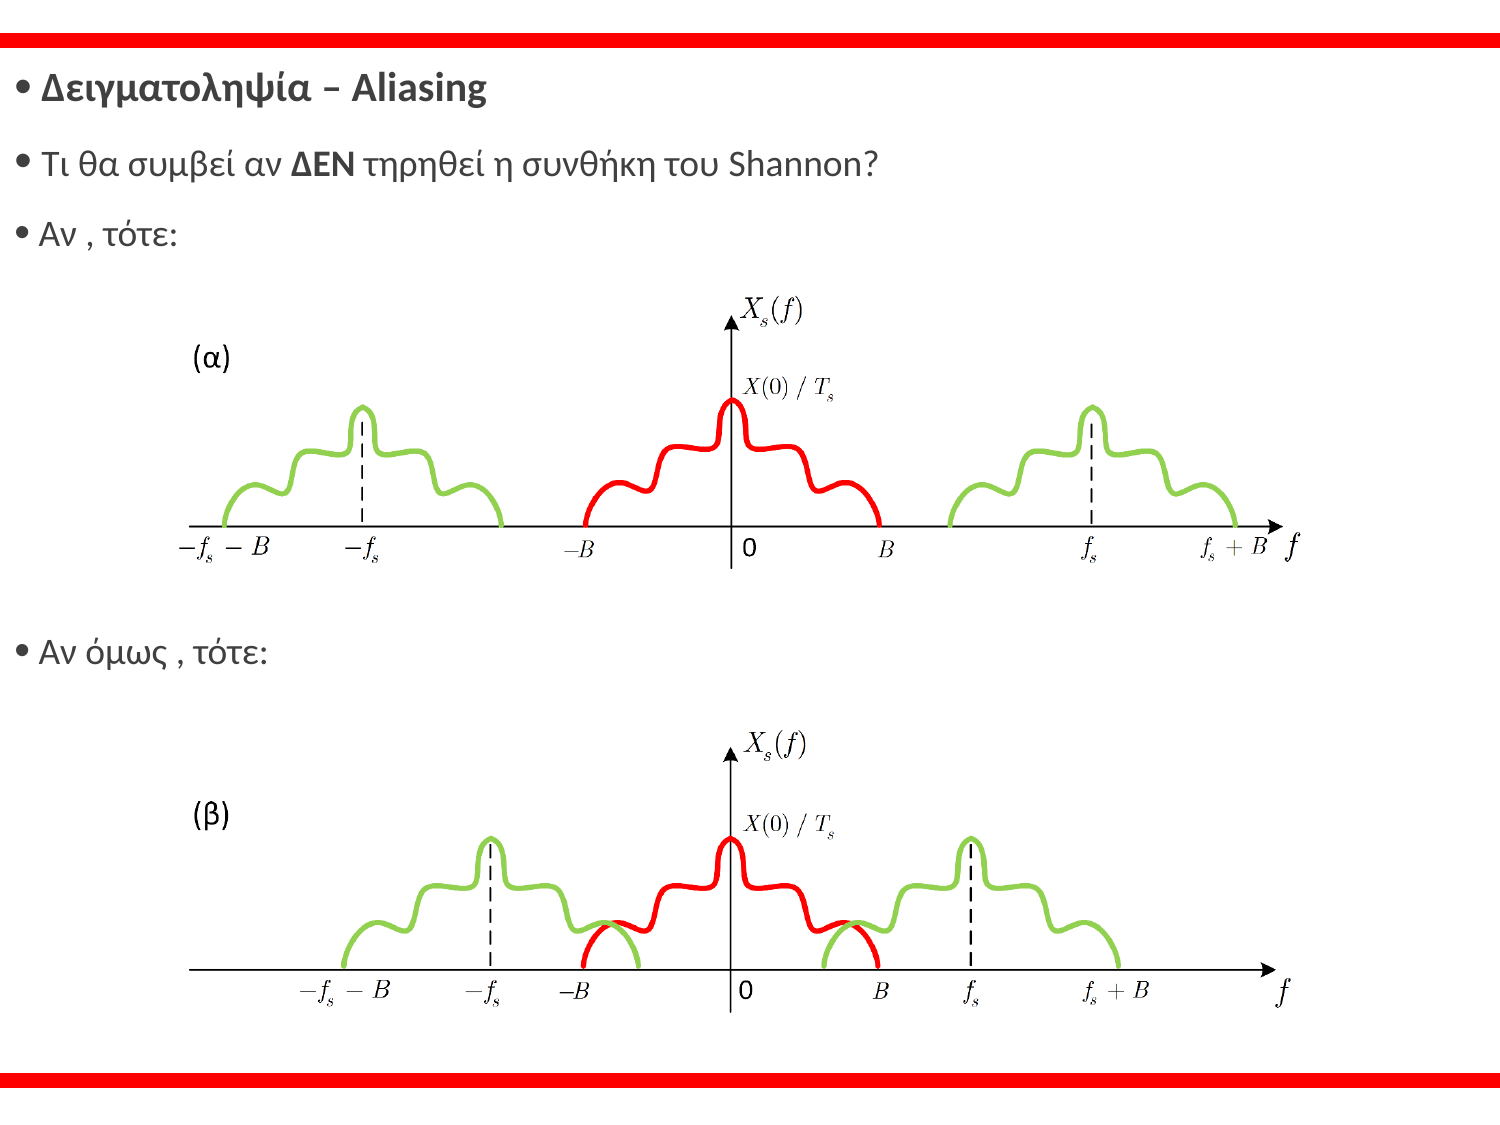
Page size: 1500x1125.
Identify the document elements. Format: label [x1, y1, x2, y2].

picture [171, 724, 1307, 1018]
text_box [0, 1073, 1500, 1088]
text_box [0, 33, 1500, 48]
picture [173, 281, 1309, 575]
